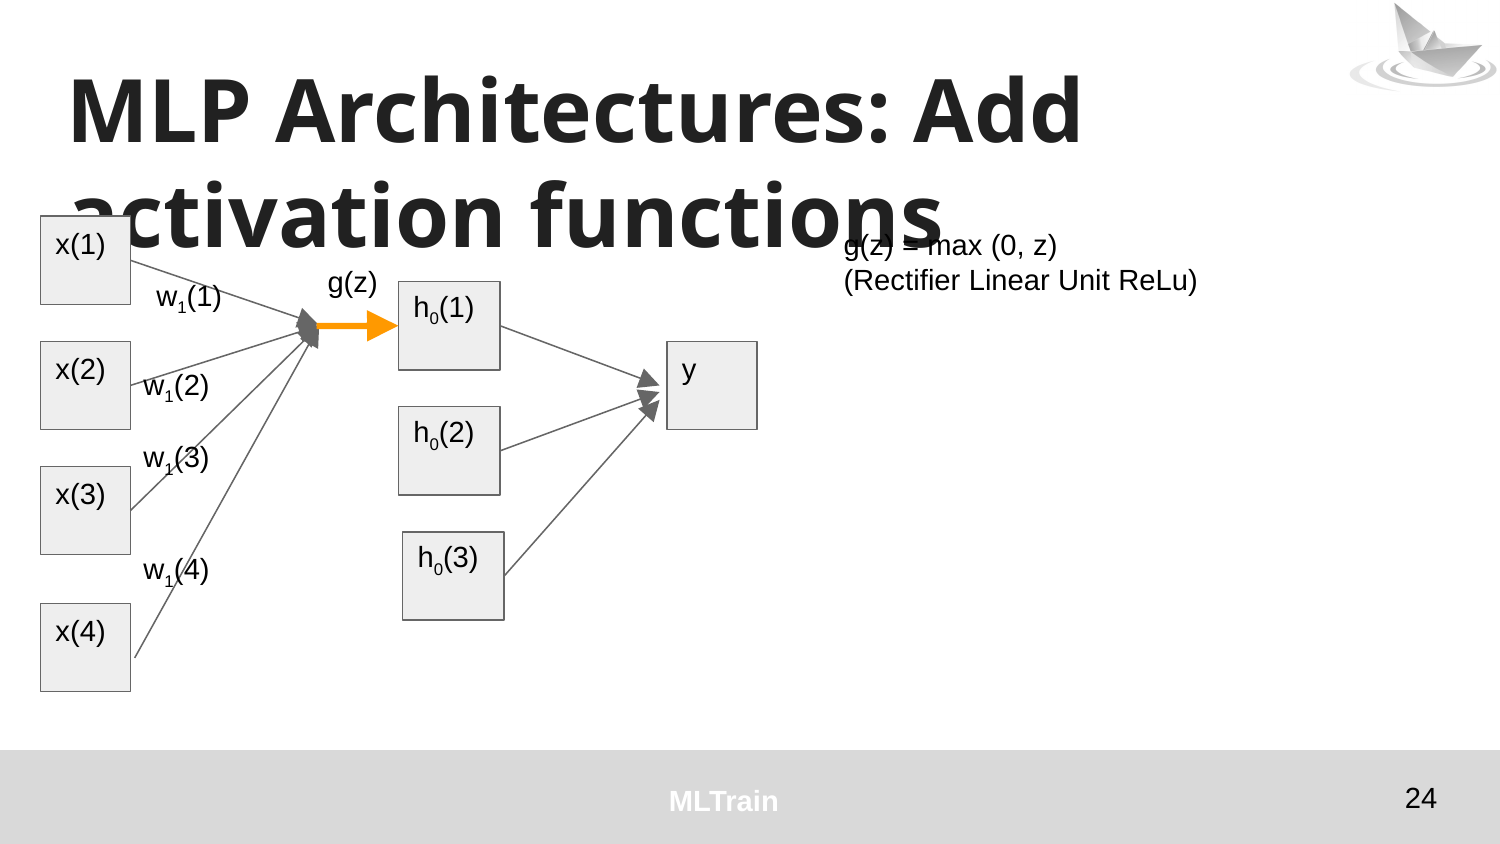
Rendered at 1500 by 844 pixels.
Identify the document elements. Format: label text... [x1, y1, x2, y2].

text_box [257, 260, 319, 323]
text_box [324, 327, 394, 337]
text_box g(z) [312, 248, 403, 337]
picture [1346, 0, 1500, 95]
text_box x(1) [40, 216, 131, 305]
text_box x(4) [40, 603, 131, 692]
text_box y [666, 341, 757, 430]
text_box x(3) [40, 466, 122, 555]
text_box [134, 325, 320, 659]
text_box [128, 261, 259, 640]
text_box h0(2) [398, 406, 499, 495]
slide_number ‹#› [1389, 764, 1480, 830]
text_box h0(3) [402, 531, 505, 620]
text_box g(z) = max (0, z) (Rectifier Linear Unit ReLu) [828, 211, 1294, 316]
text_box x(2) [40, 341, 122, 430]
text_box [504, 399, 660, 577]
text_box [499, 391, 660, 404]
text_box h0(1) [398, 281, 501, 370]
title MLP Architectures: Add activation functions [51, 40, 1449, 172]
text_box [499, 325, 660, 386]
